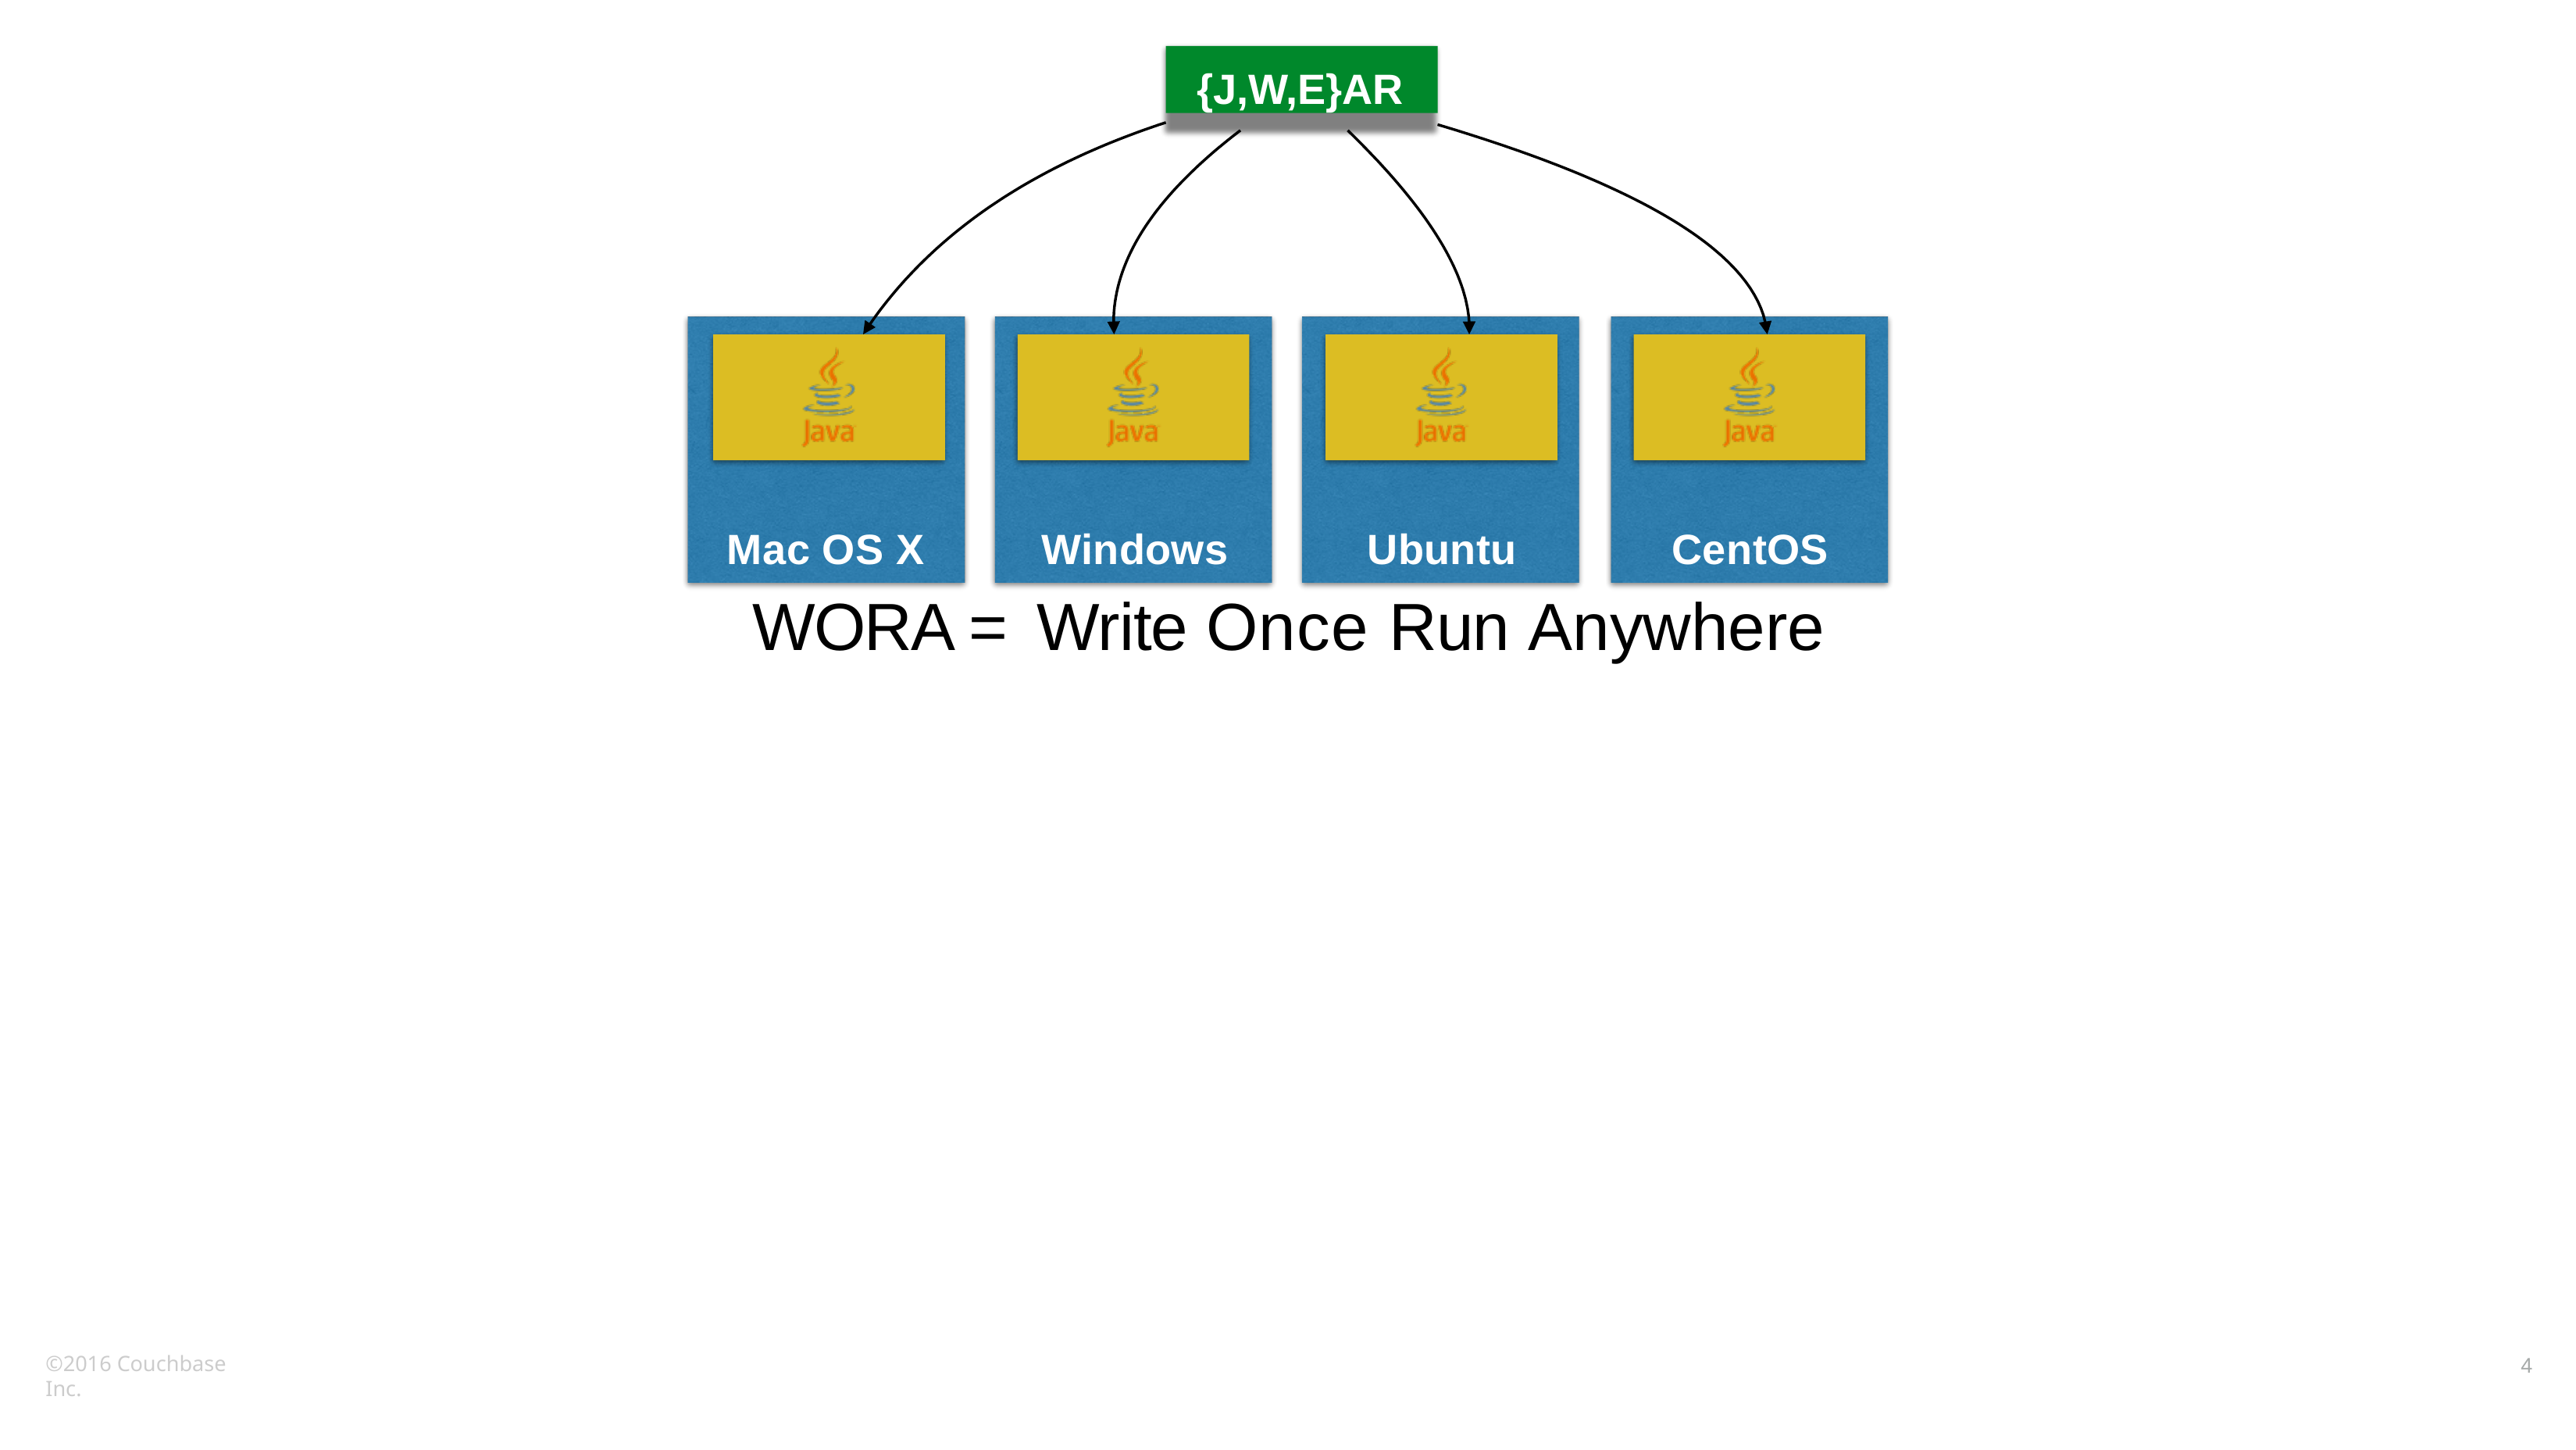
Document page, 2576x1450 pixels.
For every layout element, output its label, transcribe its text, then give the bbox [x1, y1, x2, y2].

text_box [1468, 313, 1585, 520]
text_box [1633, 334, 1866, 461]
text_box [1347, 130, 1469, 321]
text_box [687, 316, 965, 583]
text_box [1113, 130, 1241, 321]
text_box [1611, 316, 1889, 583]
text_box [1414, 346, 1469, 448]
text_box [713, 334, 945, 461]
text_box [1272, 573, 1278, 582]
text_box [863, 320, 876, 334]
text_box [1437, 124, 1765, 322]
text_box [989, 573, 994, 582]
text_box [1301, 573, 1579, 582]
text_box Mac OS X Windows Ubuntu CentOS [725, 520, 1830, 573]
text_box [1462, 321, 1476, 334]
text_box {J,W,E}AR [1165, 45, 1438, 113]
text_box [682, 313, 877, 591]
text_box [1017, 334, 1250, 461]
title WORA = Write Once Run Anywhere [751, 582, 1825, 827]
text_box [1297, 573, 1301, 582]
text_box [1119, 313, 1278, 520]
text_box [989, 313, 1114, 520]
text_box [883, 313, 971, 520]
text_box [1301, 316, 1579, 520]
text_box [965, 573, 971, 582]
text_box [1605, 573, 1611, 582]
text_box [1605, 313, 1753, 520]
text_box [1297, 313, 1465, 520]
text_box [801, 346, 858, 448]
text_box [1721, 346, 1778, 448]
text_box 4 [2519, 1354, 2535, 1377]
text_box [1011, 331, 1255, 469]
text_box [1764, 313, 1894, 591]
text_box [1325, 334, 1557, 461]
text_box [1628, 331, 1871, 469]
text_box [1105, 346, 1161, 448]
text_box [1320, 331, 1563, 469]
text_box [994, 573, 1272, 582]
text_box [1160, 43, 1443, 139]
text_box [870, 122, 1166, 323]
text_box [1758, 320, 1772, 334]
footer ©2016 Couchbase Inc. [44, 1349, 244, 1450]
text_box [1107, 321, 1120, 334]
text_box [708, 331, 951, 469]
text_box [994, 316, 1272, 520]
text_box [1579, 573, 1585, 582]
